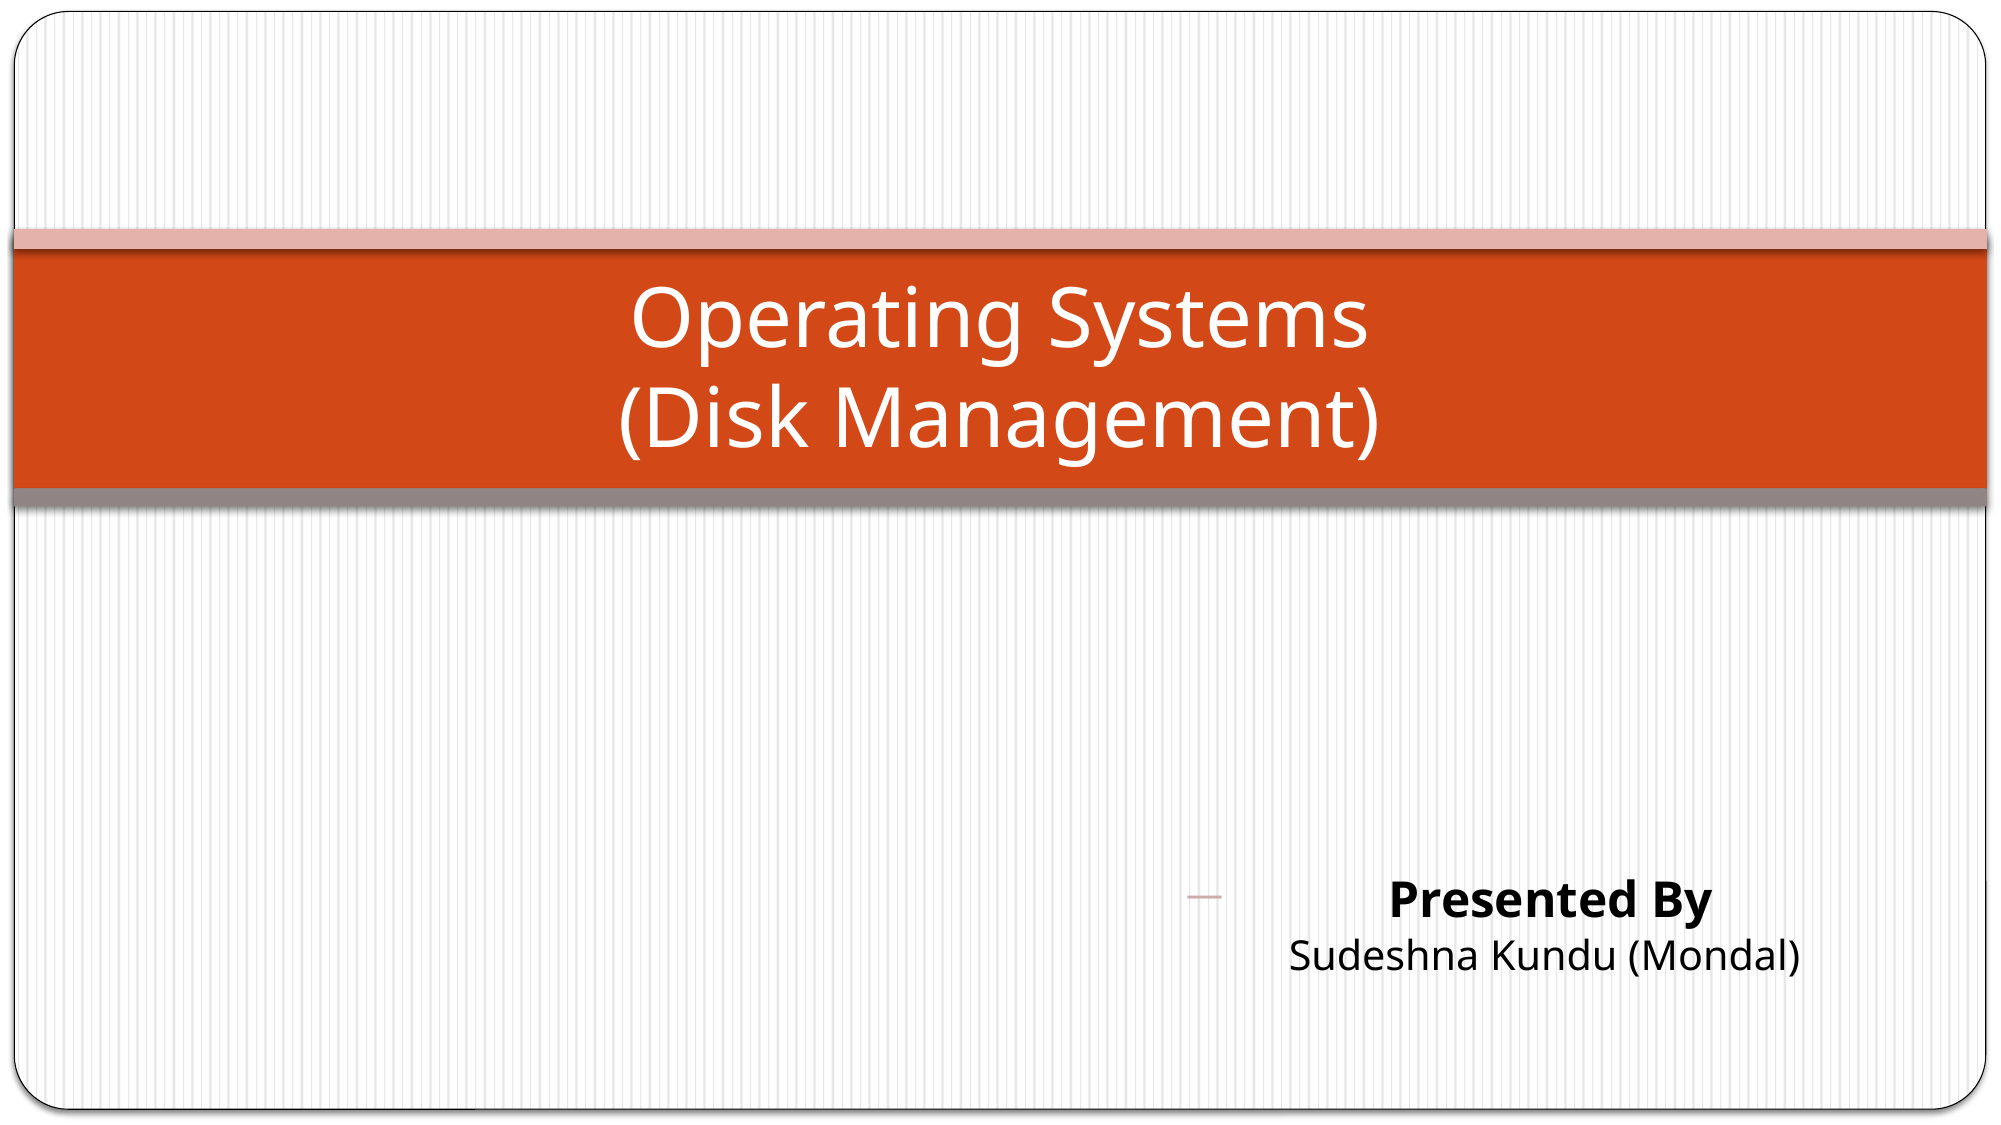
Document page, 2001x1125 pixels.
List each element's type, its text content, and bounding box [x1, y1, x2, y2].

subtitle Presented By Sudeshna Kundu (Mondal) [492, 850, 1957, 1036]
title Operating Systems (Disk Management) [99, 247, 1900, 489]
